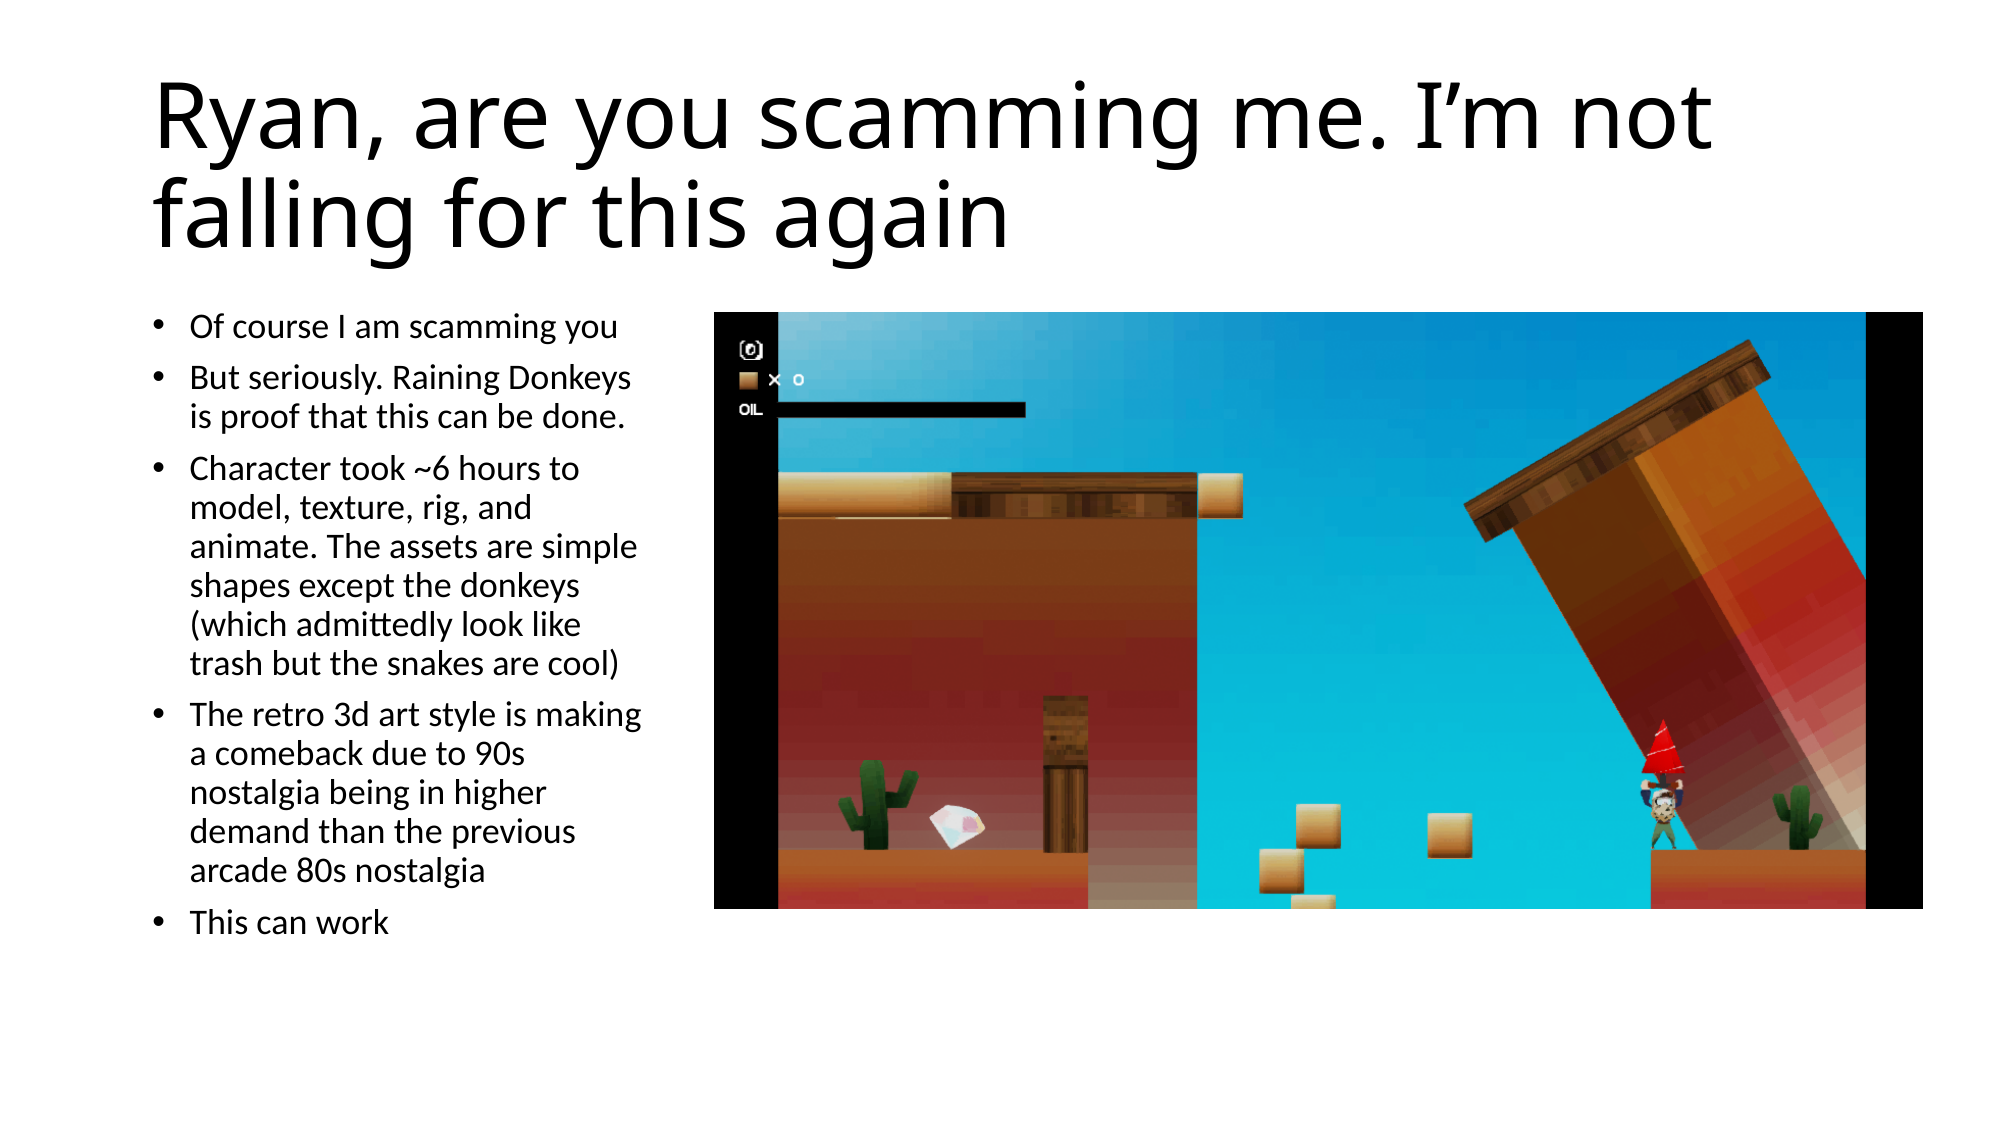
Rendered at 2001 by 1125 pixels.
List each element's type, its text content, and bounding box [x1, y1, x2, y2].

list Of course I am scamming you But seriously. Raining Donkeys is proof that this can be done. Character took ~6 hours to model, texture, rig, and animate. The assets are simple shapes except the donkeys (which admittedly look like trash but the snakes are cool) The retro 3d art style is making a comeback due to 90s nostalgia being in higher demand than the previous arcade 80s nostalgia This can work [137, 299, 658, 1014]
title Ryan, are you scamming me. I’m not falling for this again [137, 59, 1863, 278]
picture [714, 312, 1923, 909]
